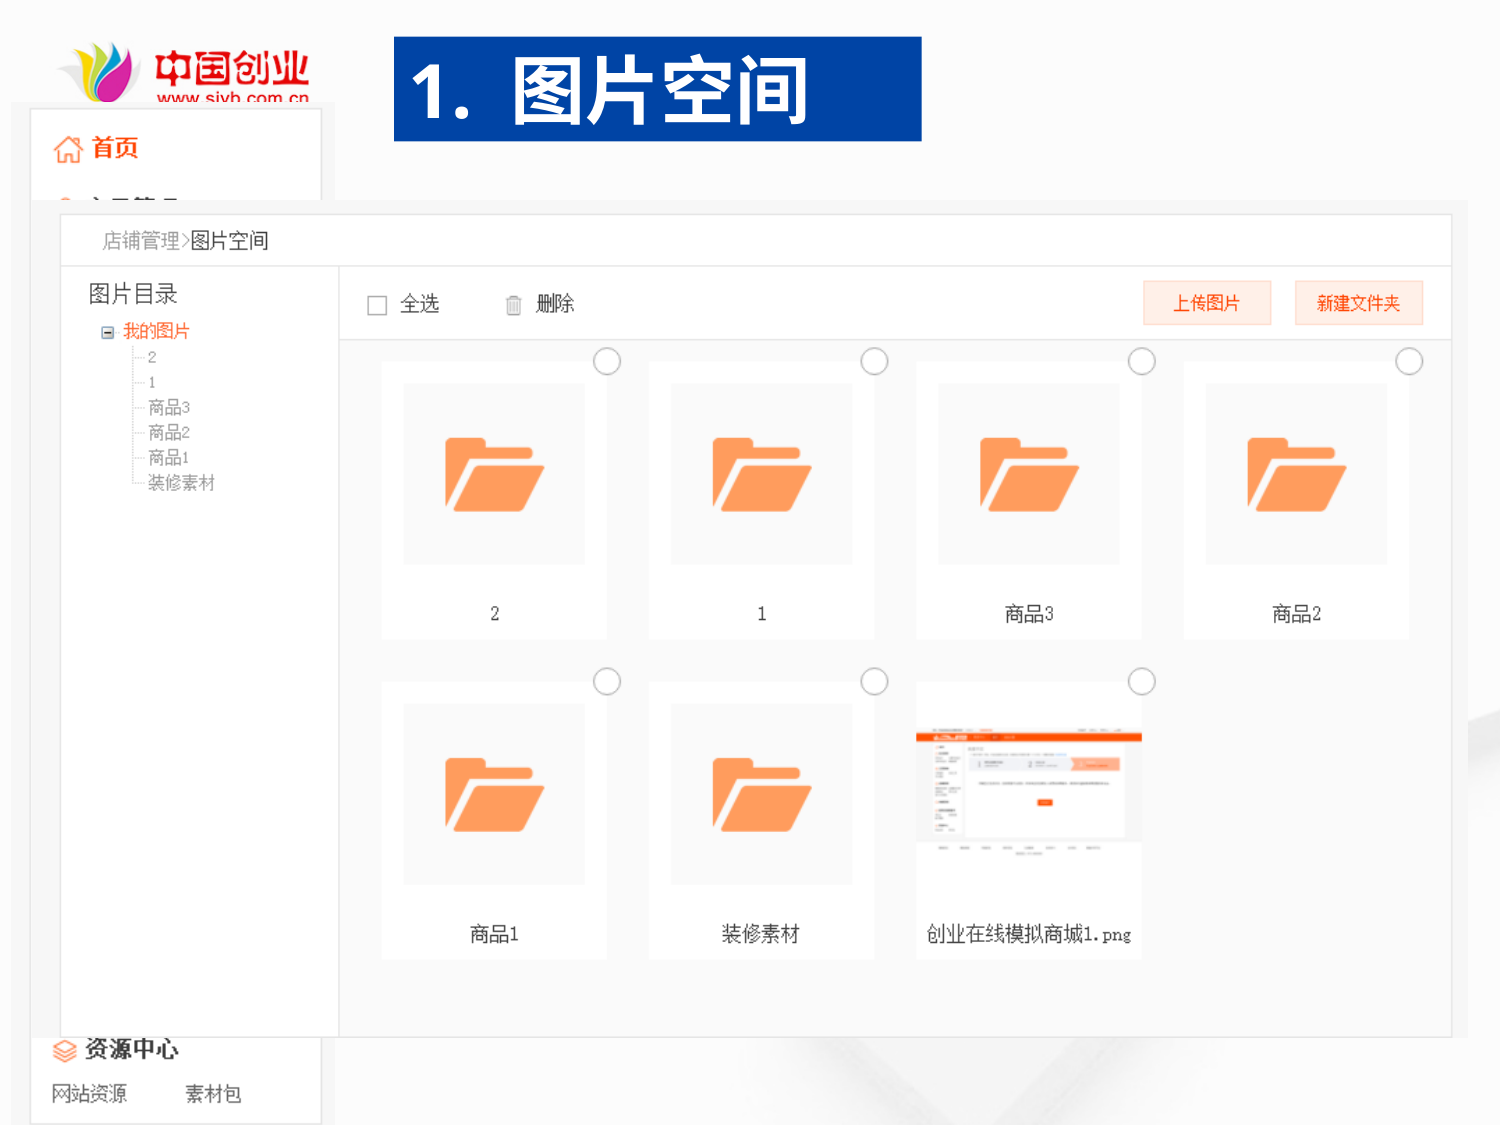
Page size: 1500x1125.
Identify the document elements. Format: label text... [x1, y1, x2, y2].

text_box 1. 图片空间 [394, 36, 922, 142]
picture [0, 0, 1500, 1125]
